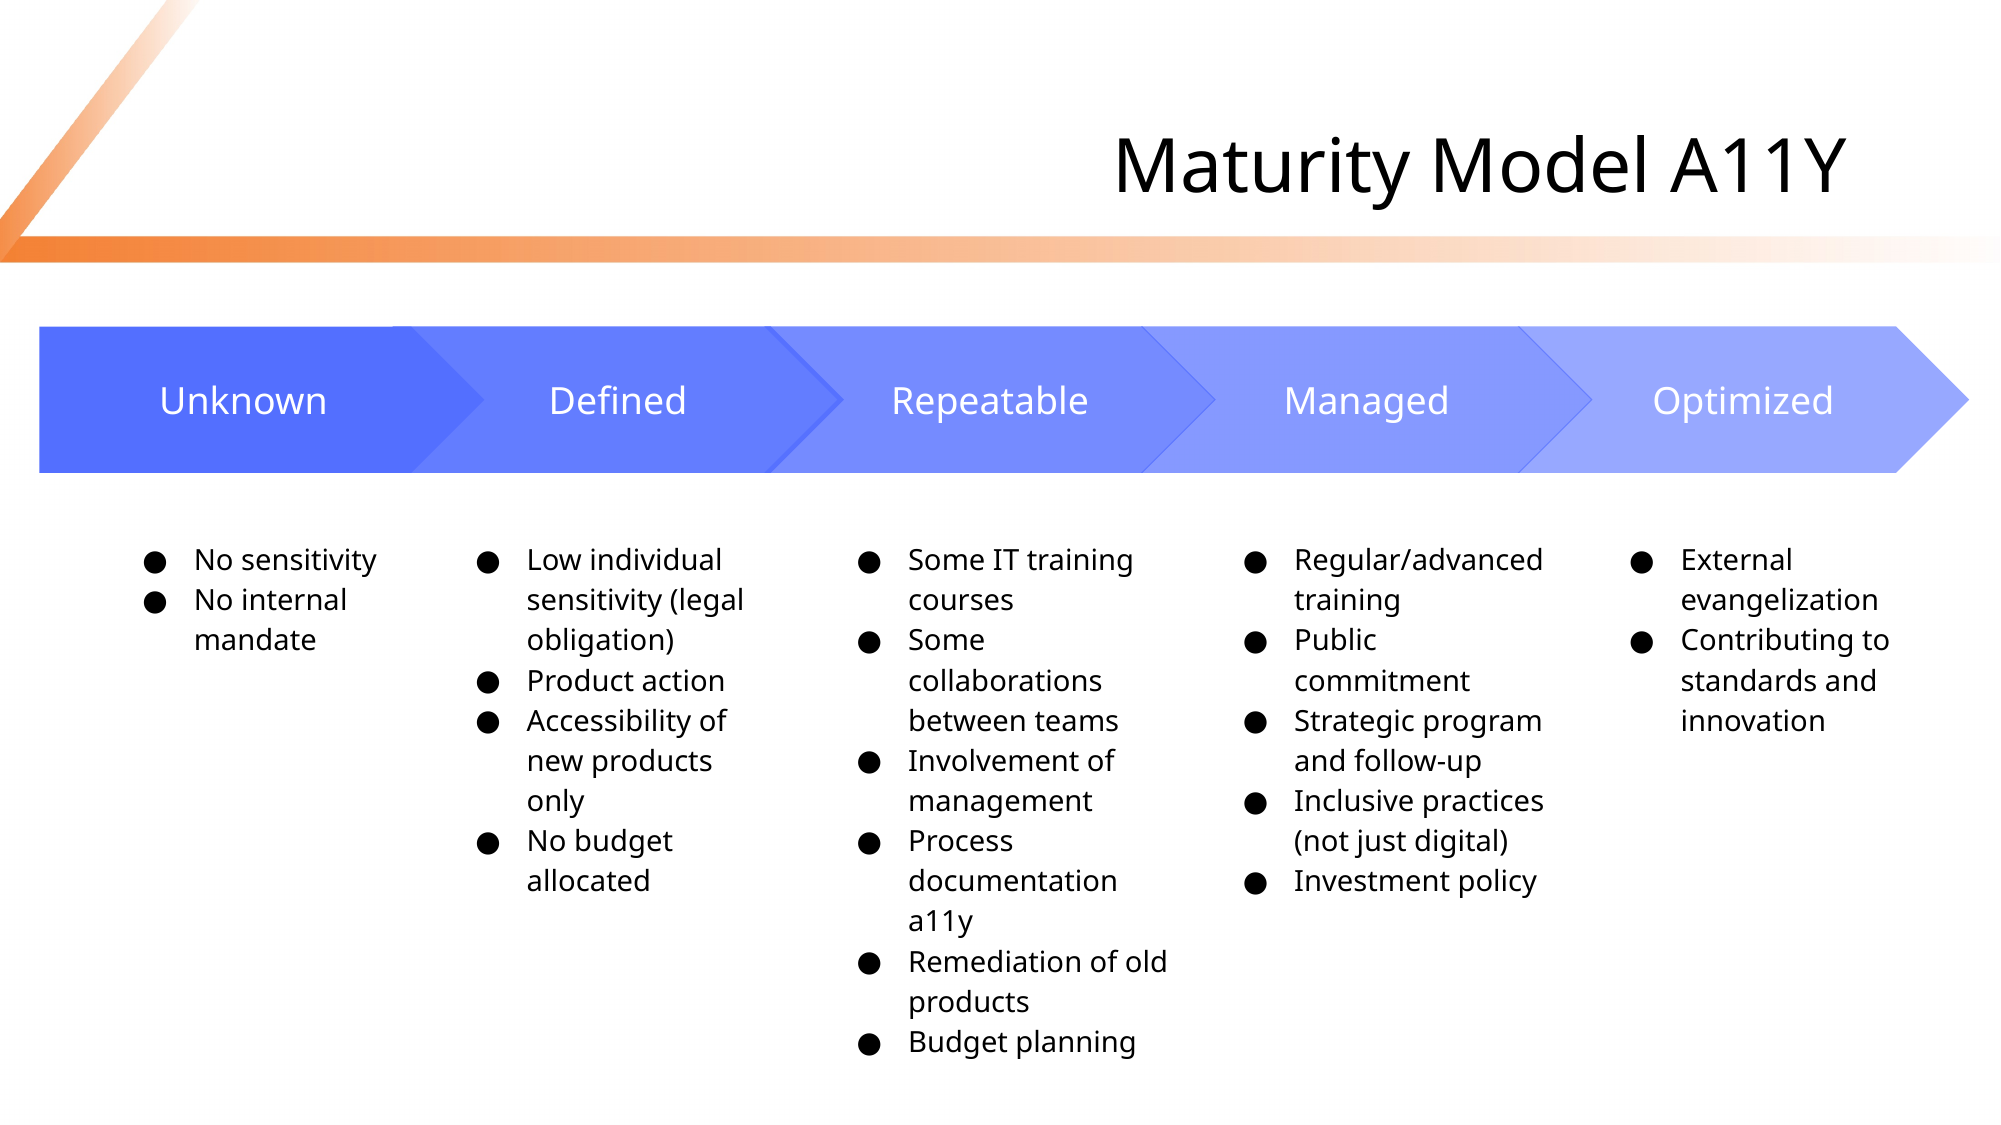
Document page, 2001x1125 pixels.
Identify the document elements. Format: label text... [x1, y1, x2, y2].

picture [0, 0, 2000, 1125]
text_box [392, 326, 764, 1031]
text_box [39, 326, 392, 1031]
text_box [1140, 326, 1593, 1031]
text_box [1593, 326, 1970, 1031]
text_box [764, 326, 1216, 1096]
title Maturity Model A11Y [137, 59, 1863, 278]
